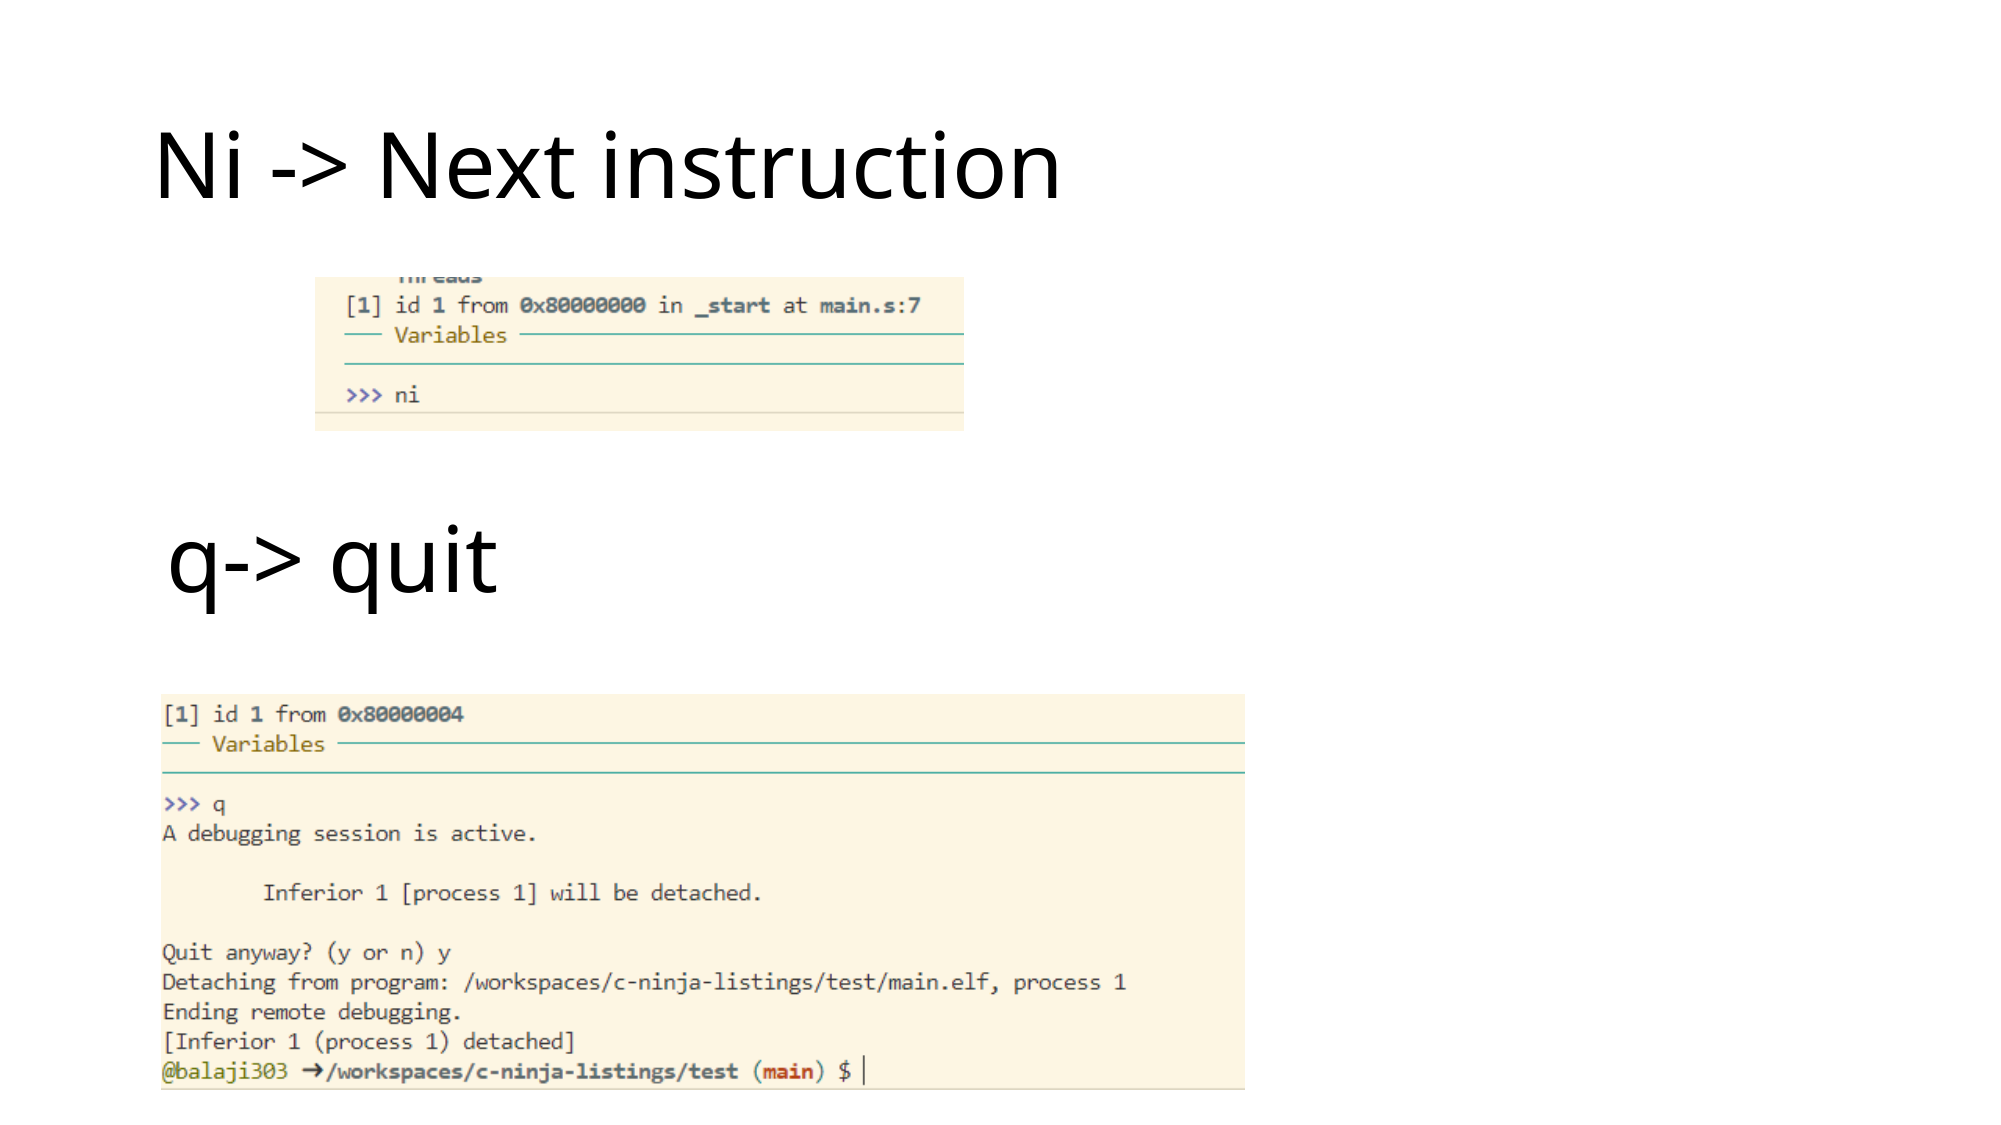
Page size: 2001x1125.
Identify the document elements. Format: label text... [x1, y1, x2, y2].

picture [161, 694, 1245, 1090]
picture [315, 277, 964, 431]
text_box q-> quit [151, 453, 1877, 672]
title Ni -> Next instruction [137, 59, 1863, 278]
